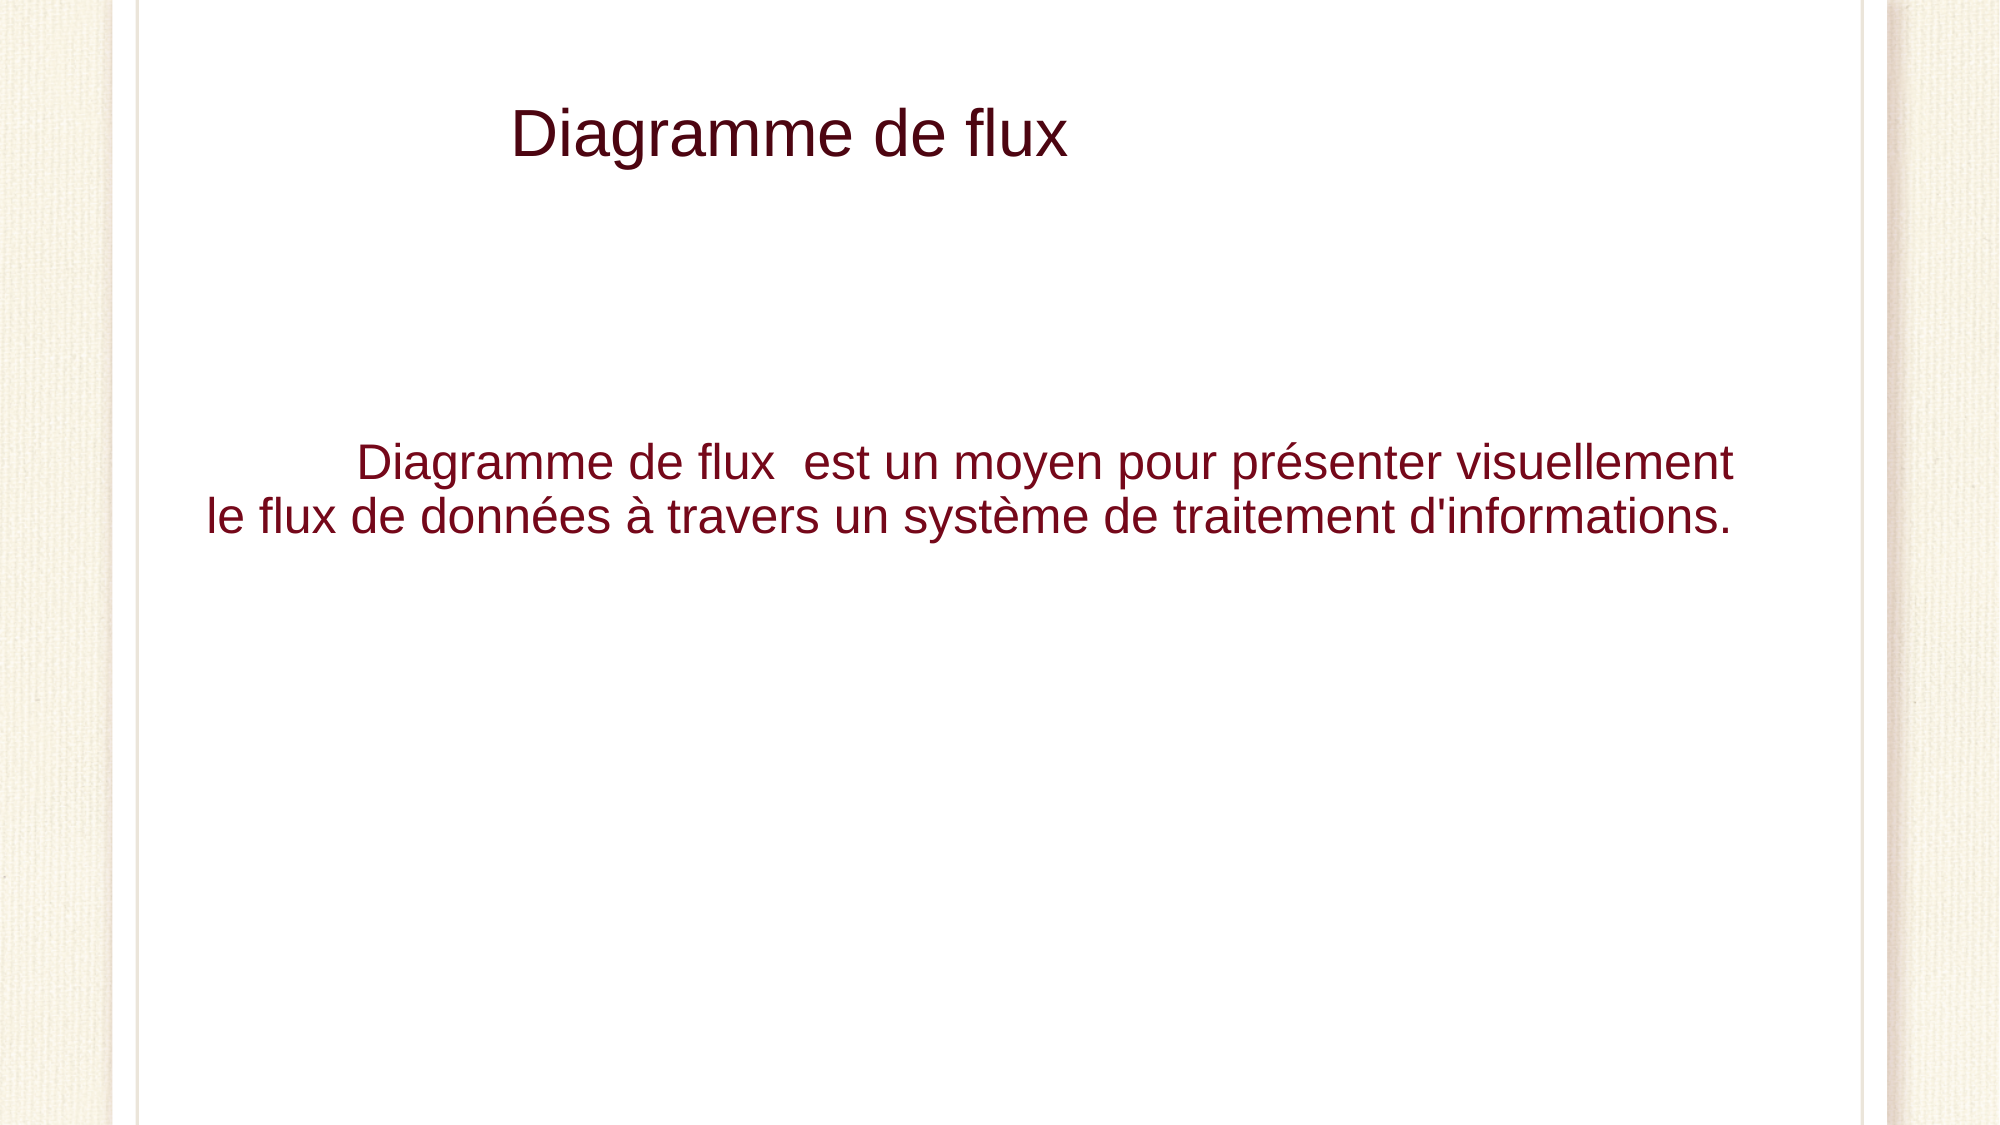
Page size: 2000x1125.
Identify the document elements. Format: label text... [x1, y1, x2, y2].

picture [0, 0, 112, 1125]
picture [1888, 0, 2000, 1125]
text_box Diagramme de flux [495, 81, 1340, 177]
subtitle Diagramme de flux est un moyen pour présenter visuellement le flux de données à travers un système de traitement d'informations. [191, 375, 1903, 962]
